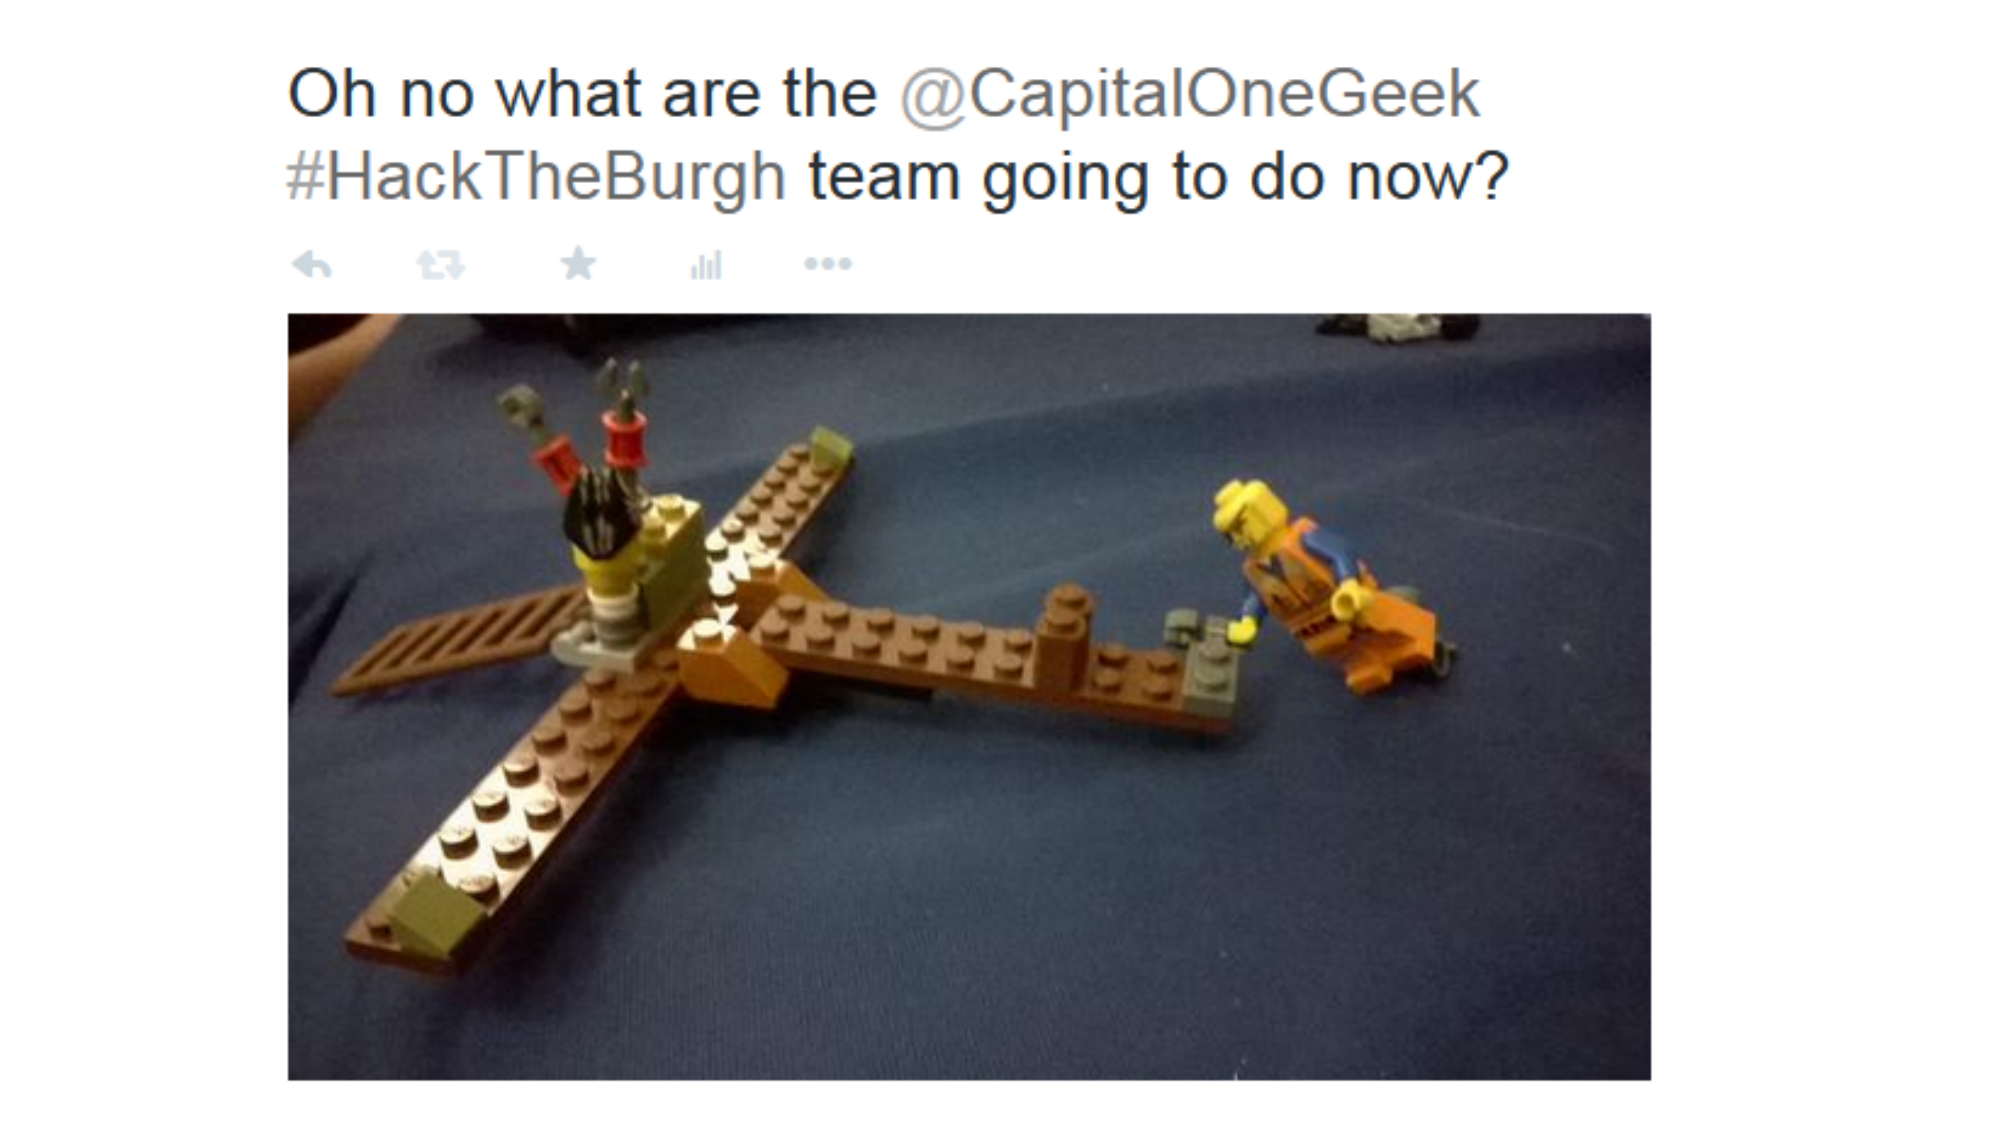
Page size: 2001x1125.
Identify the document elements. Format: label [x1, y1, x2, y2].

picture [254, 47, 1696, 1125]
